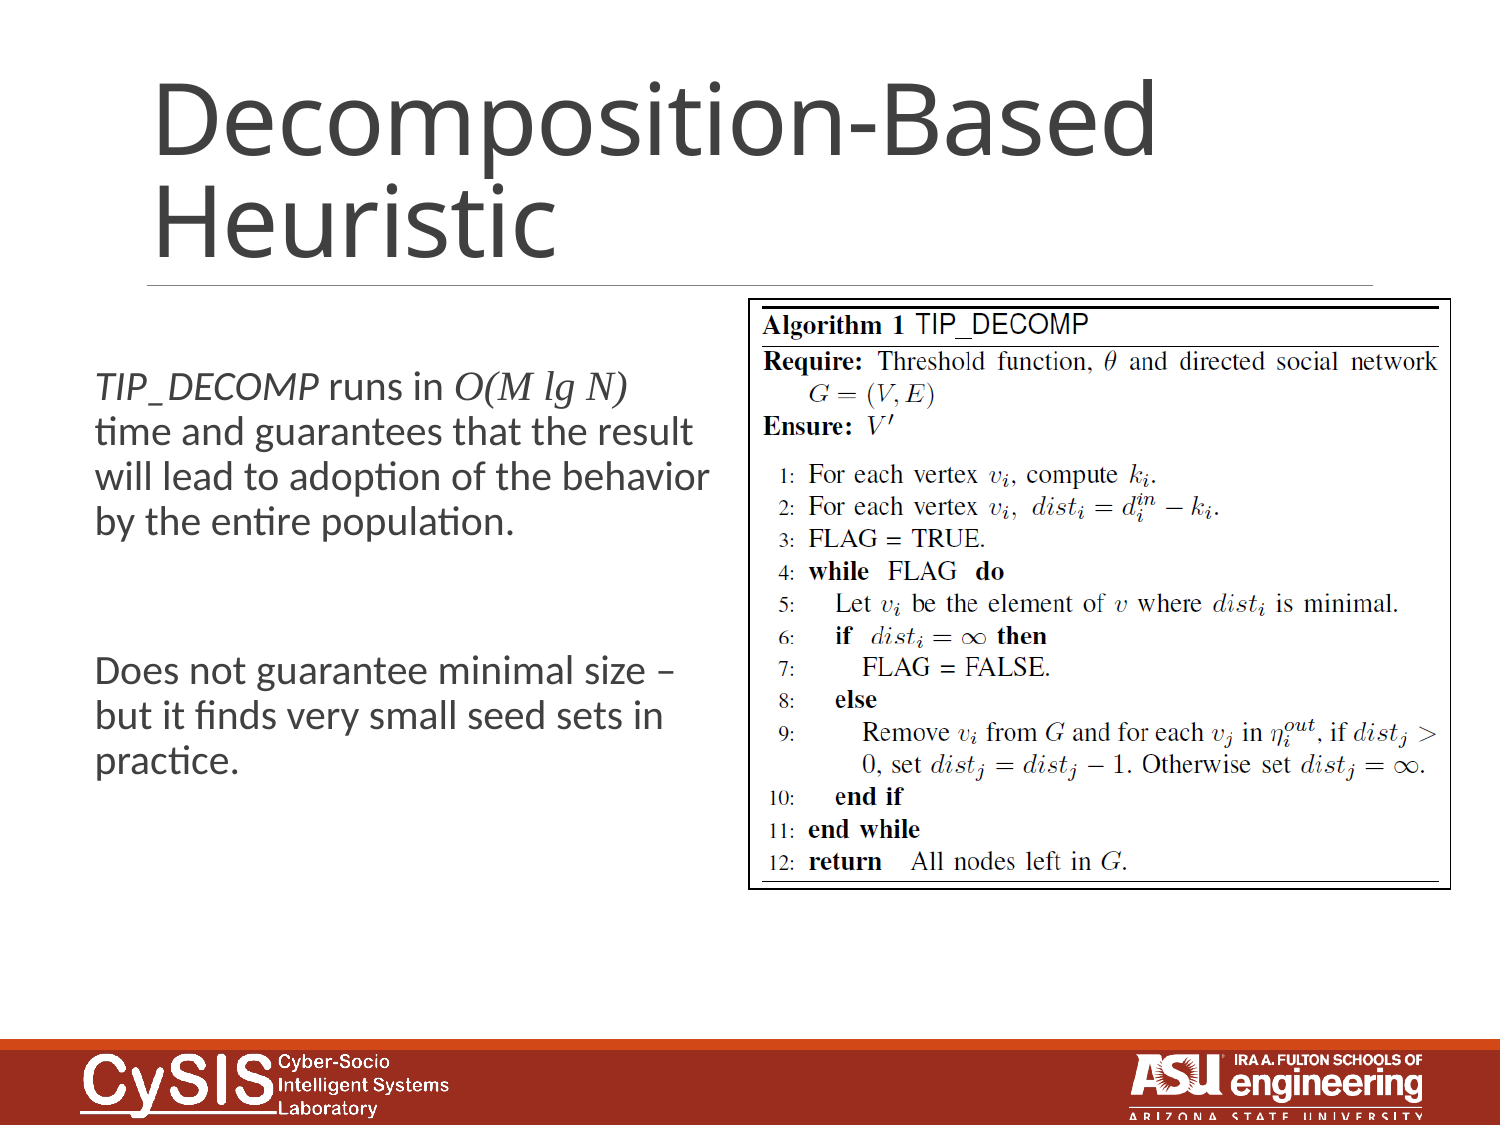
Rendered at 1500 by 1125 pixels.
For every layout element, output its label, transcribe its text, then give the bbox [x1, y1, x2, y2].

title Decomposition-Based Heuristic [135, 47, 1373, 285]
picture [60, 1027, 464, 1125]
list TIP_DECOMP runs in O(M lg N) time and guarantees that the result will lead to adoption of the behavior by the entire population. Does not guarantee minimal size – but it finds very small seed sets in practice. [75, 357, 713, 1063]
picture [749, 299, 1451, 889]
